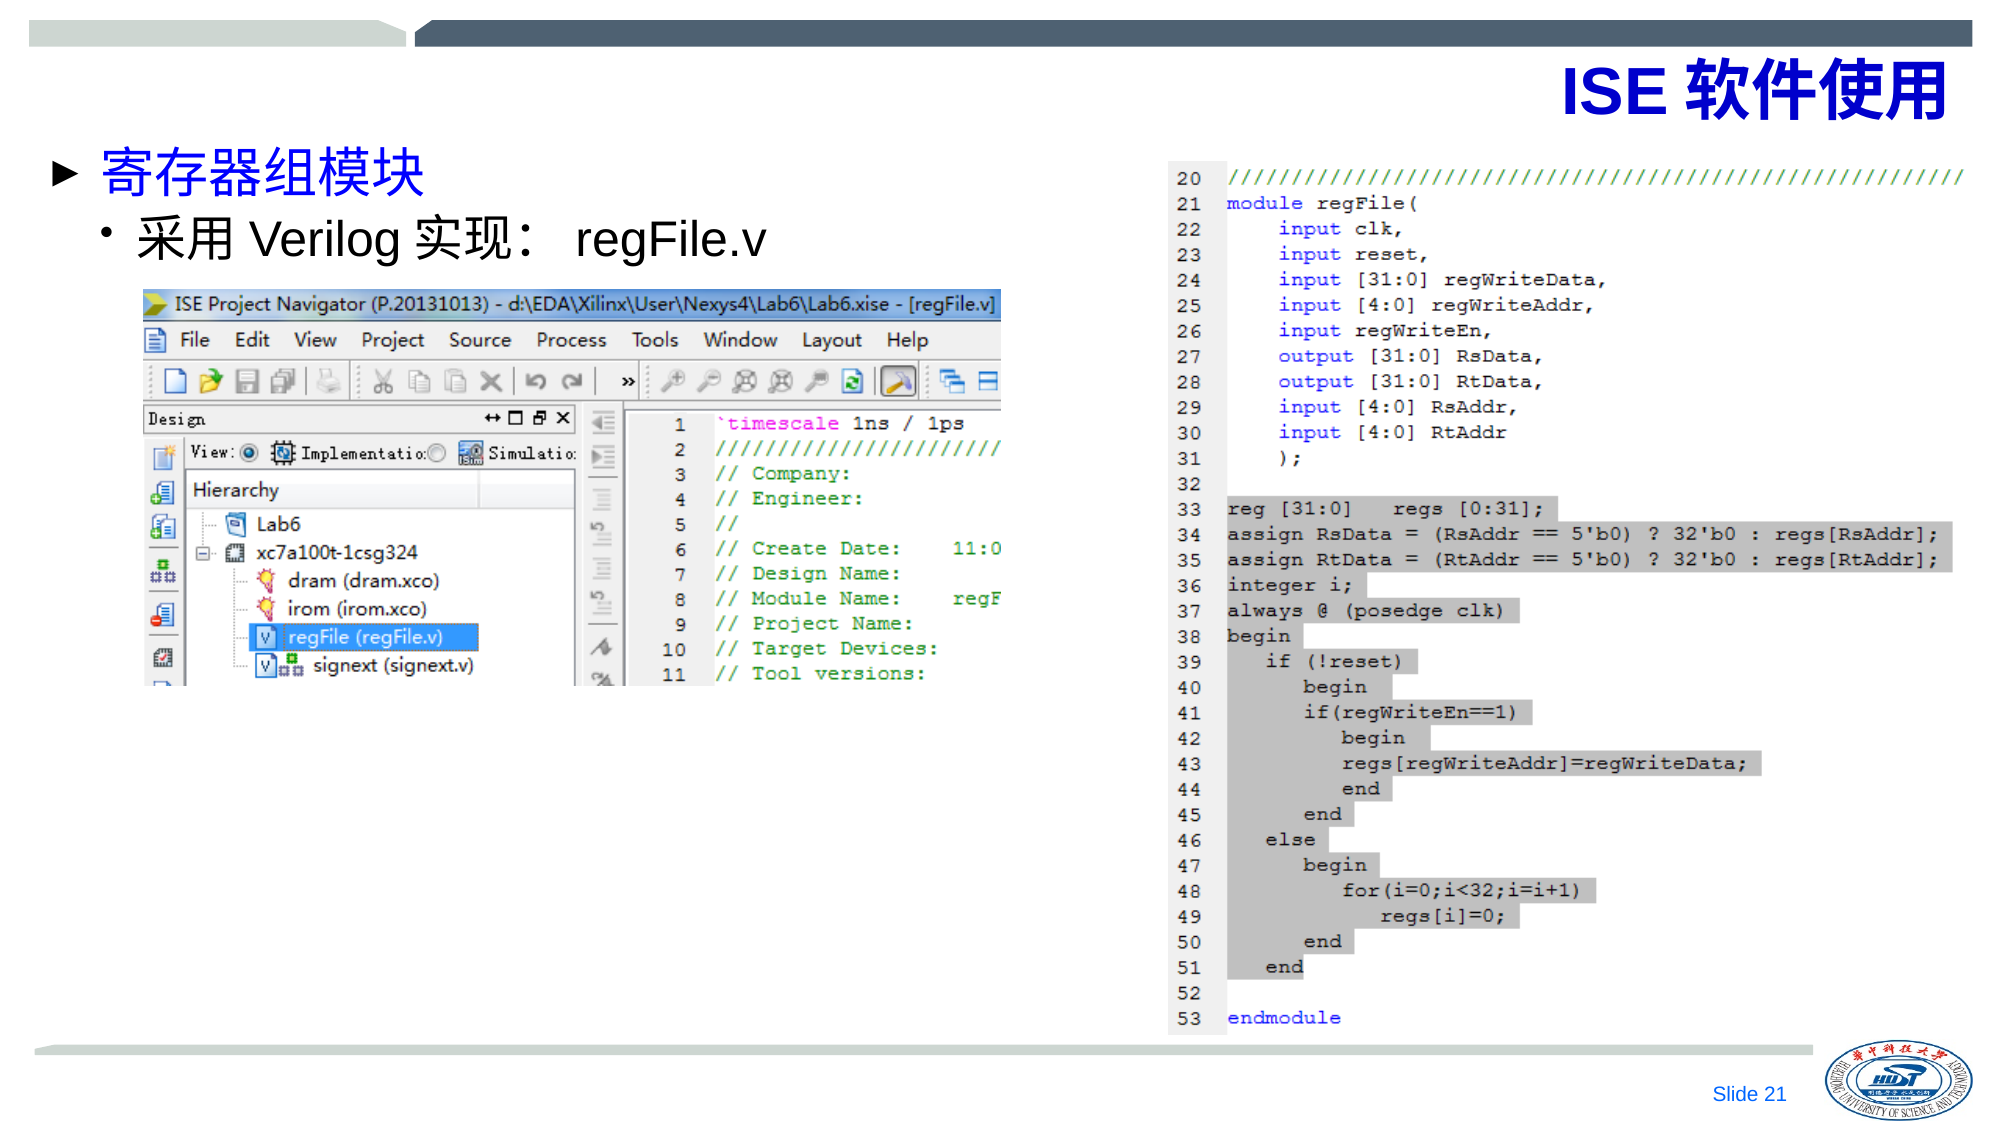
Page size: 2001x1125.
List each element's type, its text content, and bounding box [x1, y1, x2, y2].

slide_number Slide 20 [1697, 1073, 1813, 1125]
picture [1168, 161, 1967, 1036]
picture [1824, 1039, 1973, 1121]
list 寄存器组模块 采用Verilog实现：regFile.v [29, 131, 1973, 1035]
picture [142, 288, 1002, 687]
title ISE软件使用 [37, 53, 1967, 131]
